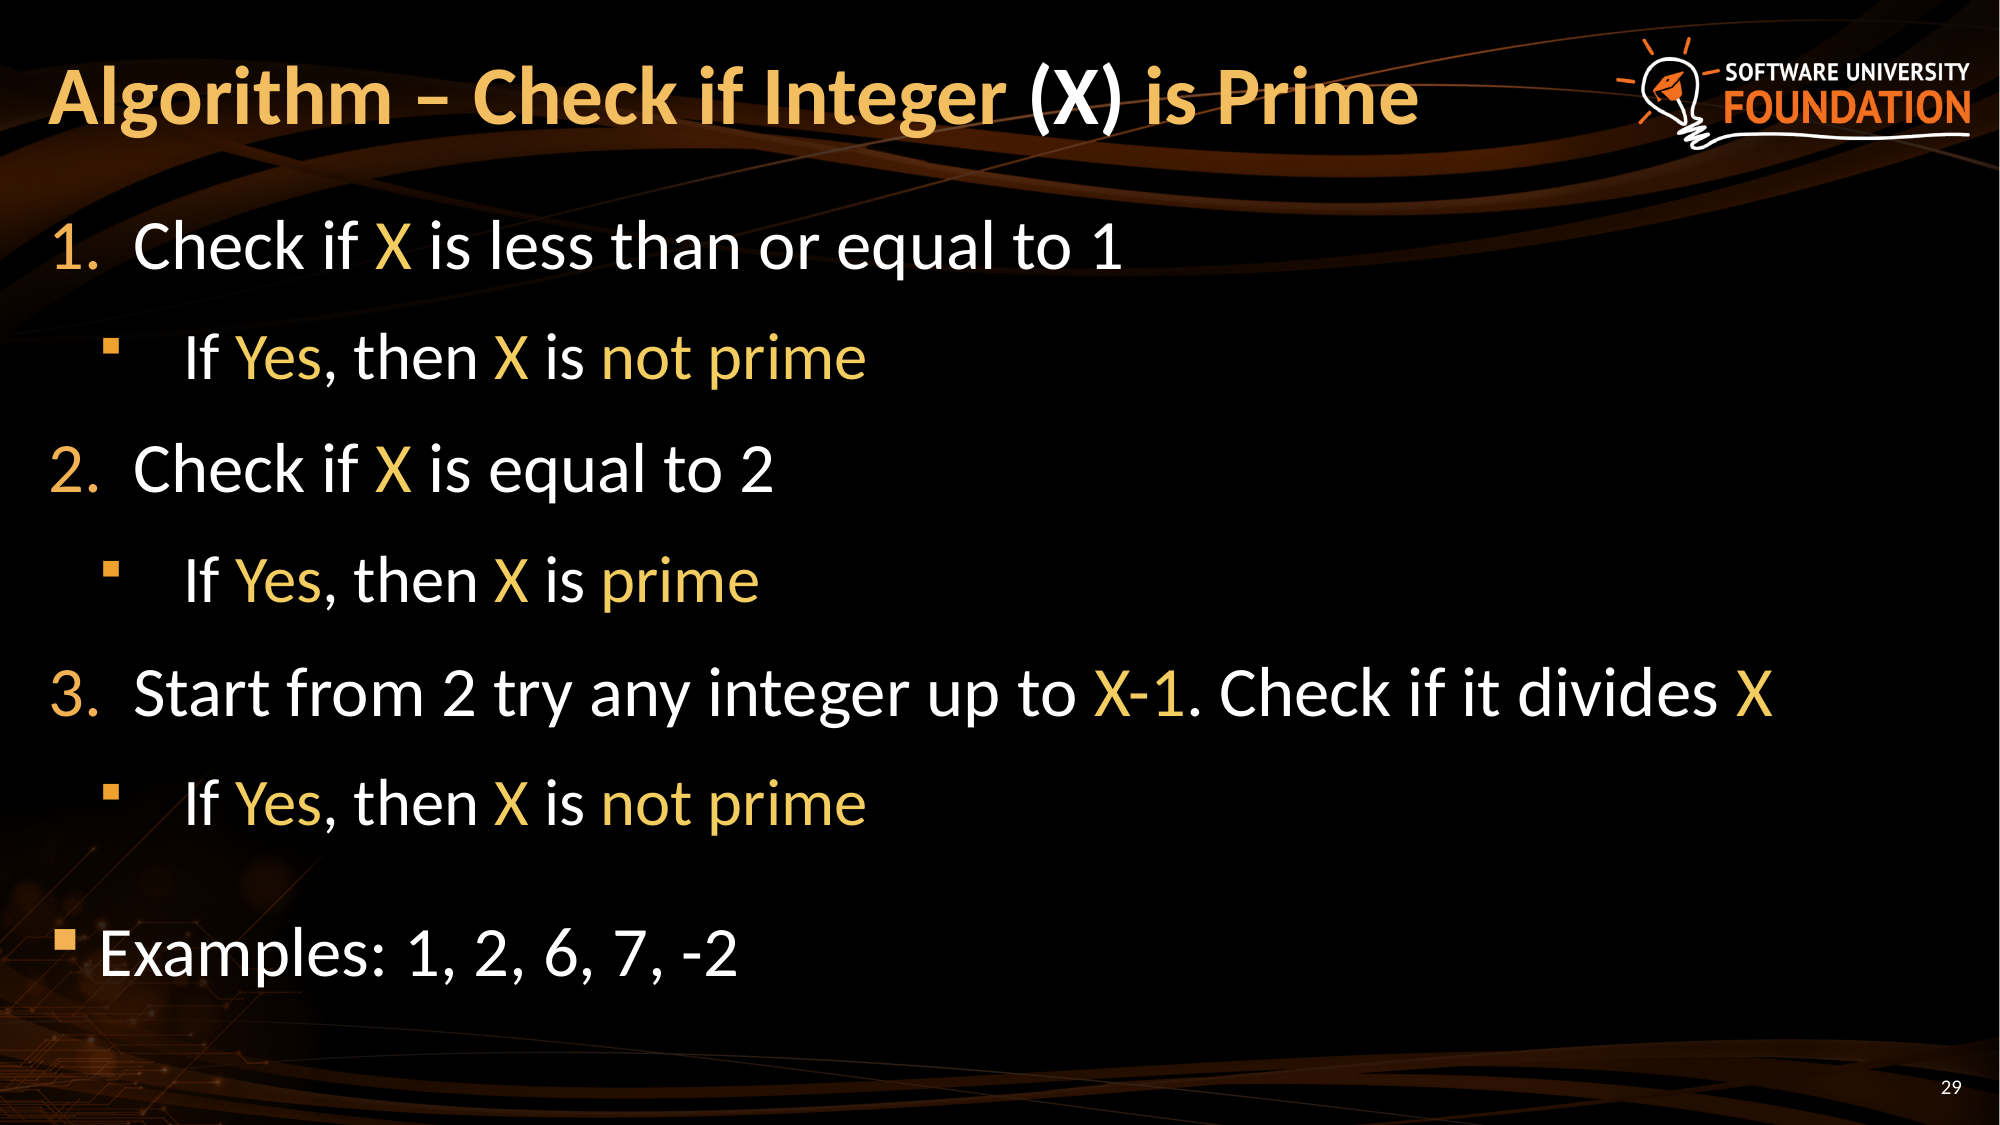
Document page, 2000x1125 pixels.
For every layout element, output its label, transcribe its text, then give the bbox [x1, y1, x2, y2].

picture [0, 0, 2000, 1125]
title Algorithm – Check if Integer (X) is Prime [30, 6, 1602, 189]
list Check if X is less than or equal to 1 If Yes, then X is not prime Check if X is equal to 2 If Yes, then X is prime Start from 2 try any integer up to X-1. Check if it divides X If Yes, then X is not prime Examples: 1, 2, 6, 7, -2 [31, 188, 1968, 1103]
slide_number 29 [1897, 1070, 1968, 1103]
